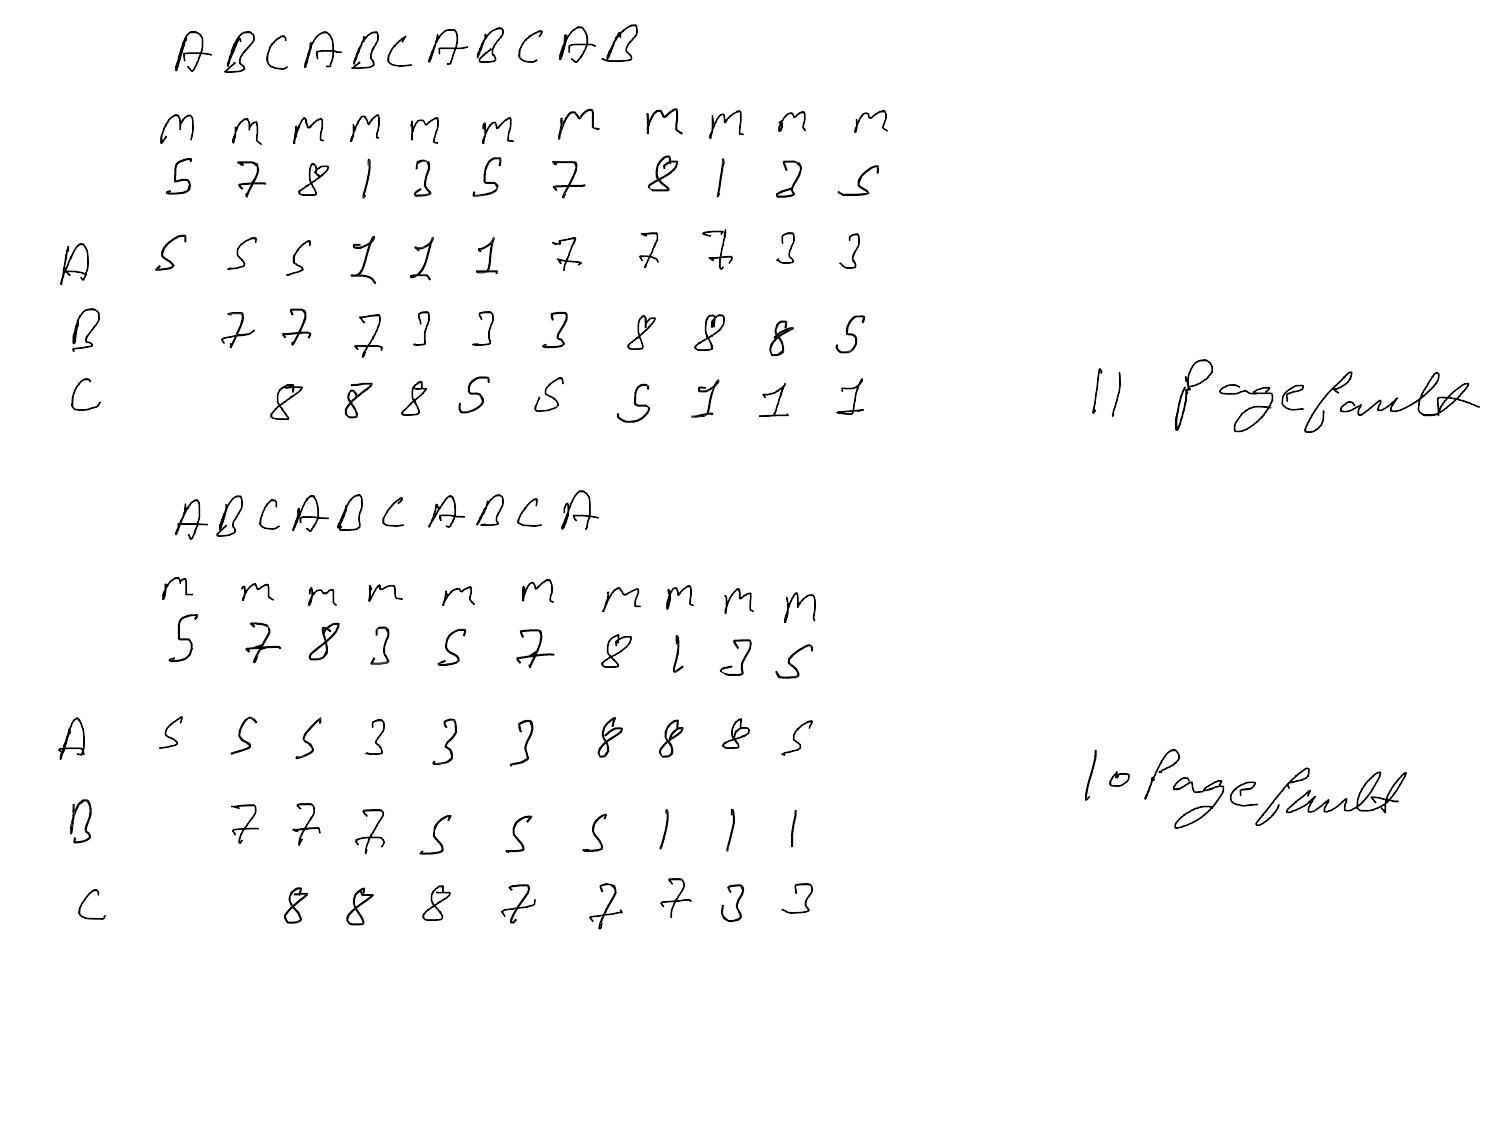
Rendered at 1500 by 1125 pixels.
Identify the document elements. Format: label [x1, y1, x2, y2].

picture [724, 588, 754, 614]
text_box [70, 799, 92, 844]
text_box [672, 635, 684, 673]
picture [1109, 771, 1130, 787]
picture [293, 117, 324, 144]
text_box [589, 883, 623, 930]
text_box [553, 184, 586, 191]
picture [428, 27, 504, 65]
picture [422, 885, 451, 922]
text_box [344, 382, 373, 419]
text_box [284, 887, 309, 924]
picture [350, 114, 380, 142]
picture [266, 35, 288, 70]
text_box [776, 160, 802, 198]
text_box [308, 622, 340, 661]
picture [552, 237, 582, 271]
picture [853, 110, 888, 134]
picture [1175, 359, 1480, 433]
text_box [582, 813, 607, 852]
text_box [230, 716, 258, 755]
picture [175, 499, 208, 540]
picture [660, 878, 692, 918]
text_box [505, 815, 533, 854]
text_box [458, 376, 490, 414]
picture [387, 35, 412, 67]
picture [839, 233, 860, 269]
picture [216, 494, 243, 537]
picture [71, 378, 101, 411]
text_box [295, 717, 322, 760]
picture [702, 229, 733, 270]
picture [382, 497, 404, 527]
picture [78, 889, 106, 920]
picture [776, 232, 795, 264]
text_box [409, 237, 434, 281]
text_box [558, 108, 600, 140]
text_box [155, 234, 187, 271]
text_box [509, 719, 534, 767]
picture [270, 384, 303, 420]
picture [639, 232, 659, 268]
text_box [616, 383, 650, 423]
picture [292, 803, 321, 846]
text_box [719, 639, 752, 676]
picture [601, 634, 632, 668]
picture [666, 585, 694, 610]
text_box [516, 629, 555, 669]
picture [259, 499, 280, 530]
picture [351, 31, 379, 69]
text_box [835, 315, 866, 354]
picture [1092, 368, 1121, 417]
text_box [691, 379, 720, 419]
text_box [419, 815, 452, 855]
text_box [237, 161, 267, 198]
picture [517, 498, 542, 527]
picture [410, 117, 439, 144]
text_box [659, 809, 669, 850]
picture [522, 579, 554, 603]
picture [354, 314, 383, 358]
picture [298, 163, 329, 196]
picture [778, 111, 806, 132]
picture [227, 237, 257, 270]
picture [442, 586, 475, 606]
picture [482, 117, 514, 144]
picture [413, 311, 430, 346]
text_box [562, 188, 569, 199]
picture [304, 31, 342, 68]
picture [355, 809, 385, 854]
picture [401, 381, 427, 416]
picture [241, 583, 274, 601]
text_box [659, 719, 684, 758]
text_box [221, 312, 255, 349]
text_box [542, 311, 568, 349]
picture [365, 719, 385, 755]
text_box [472, 157, 502, 197]
picture [781, 883, 813, 914]
text_box [775, 644, 814, 679]
picture [368, 584, 403, 602]
text_box [476, 237, 498, 275]
picture [560, 490, 599, 530]
picture [308, 587, 337, 606]
picture [1144, 749, 1407, 829]
picture [472, 311, 494, 346]
picture [722, 718, 750, 749]
picture [232, 118, 262, 145]
picture [534, 377, 564, 412]
text_box [791, 810, 797, 848]
text_box [721, 884, 745, 923]
picture [694, 314, 725, 351]
picture [162, 577, 193, 600]
picture [286, 240, 311, 276]
text_box [370, 626, 390, 665]
picture [175, 31, 212, 72]
picture [58, 717, 85, 760]
text_box [245, 622, 282, 664]
picture [835, 378, 864, 415]
picture [72, 308, 100, 352]
text_box [726, 808, 735, 852]
text_box [1085, 749, 1097, 801]
picture [627, 315, 656, 350]
picture [759, 383, 789, 417]
text_box [413, 159, 432, 197]
text_box [432, 718, 458, 765]
picture [601, 24, 638, 62]
text_box [168, 614, 199, 663]
picture [602, 586, 641, 612]
text_box [597, 716, 623, 758]
text_box [346, 887, 374, 926]
picture [231, 804, 259, 844]
picture [784, 592, 816, 623]
text_box [769, 320, 794, 357]
picture [781, 720, 813, 756]
picture [160, 114, 194, 144]
picture [60, 243, 89, 285]
text_box [552, 160, 578, 184]
picture [476, 494, 504, 527]
picture [518, 30, 543, 63]
picture [159, 716, 183, 749]
text_box [647, 155, 679, 192]
text_box [646, 108, 683, 135]
text_box [350, 235, 377, 284]
text_box [716, 158, 725, 198]
text_box [362, 158, 371, 199]
text_box [165, 158, 192, 195]
picture [224, 31, 255, 73]
text_box [281, 308, 312, 346]
text_box [437, 628, 467, 666]
text_box [501, 884, 537, 924]
picture [292, 495, 329, 532]
picture [337, 494, 363, 531]
picture [709, 110, 745, 139]
picture [428, 495, 465, 528]
picture [559, 26, 596, 63]
text_box [837, 165, 880, 196]
